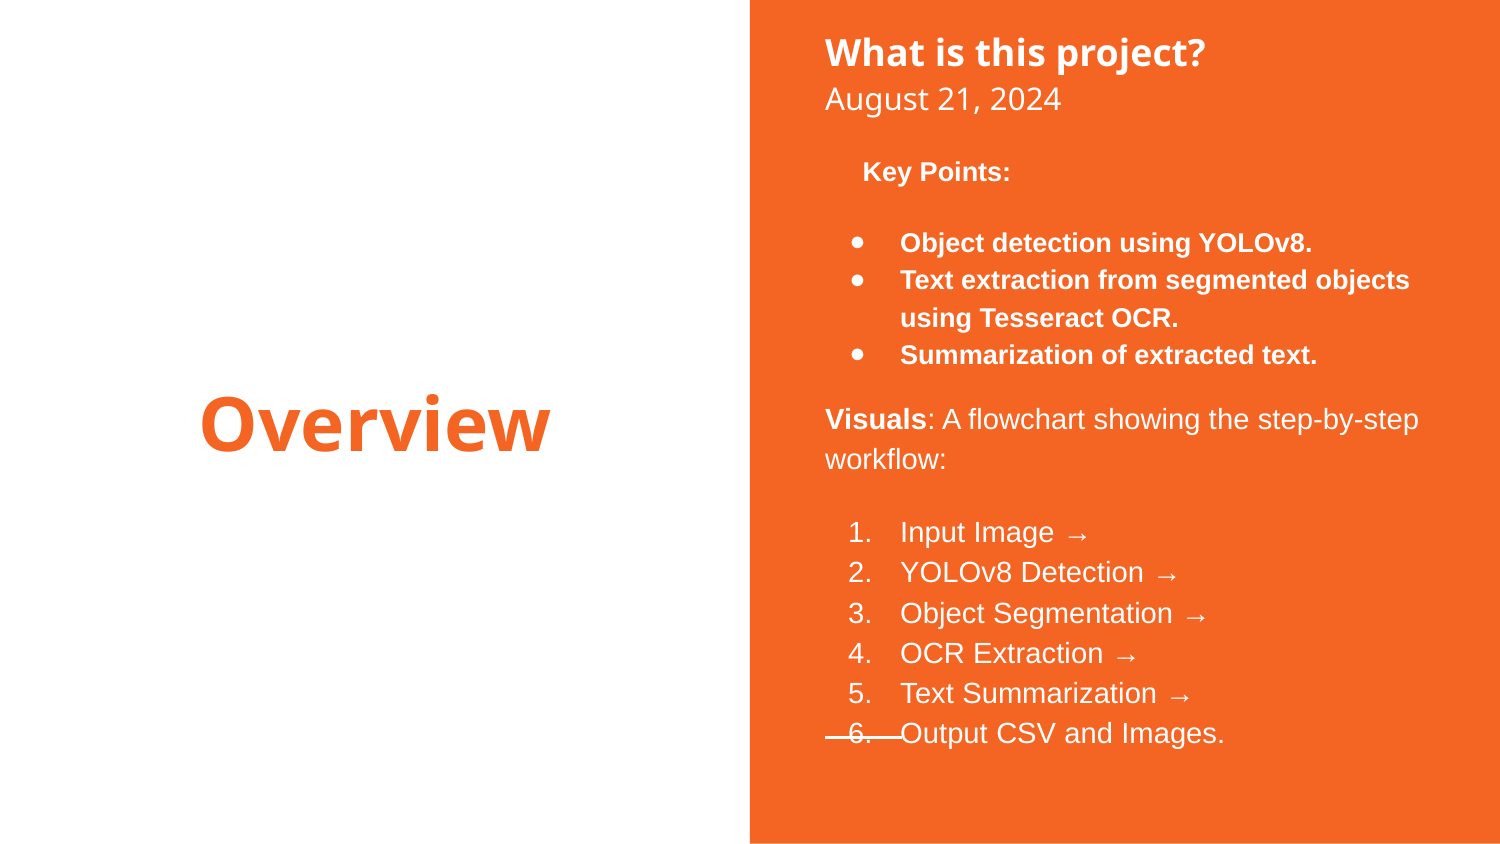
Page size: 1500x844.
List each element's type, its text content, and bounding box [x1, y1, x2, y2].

title Overview [43, 313, 708, 530]
list What is this project? August 21, 2024 Key Points: Object detection using YOLOv8. Text extraction from segmented objects using Tesseract OCR. Summarization of extracted text. Visuals: A flowchart showing the step-by-step workflow: Input Image → YOLOv8 Detection → Object Segmentation → OCR Extraction → Text Summarization → Output CSV and Images. [810, 134, 1440, 714]
